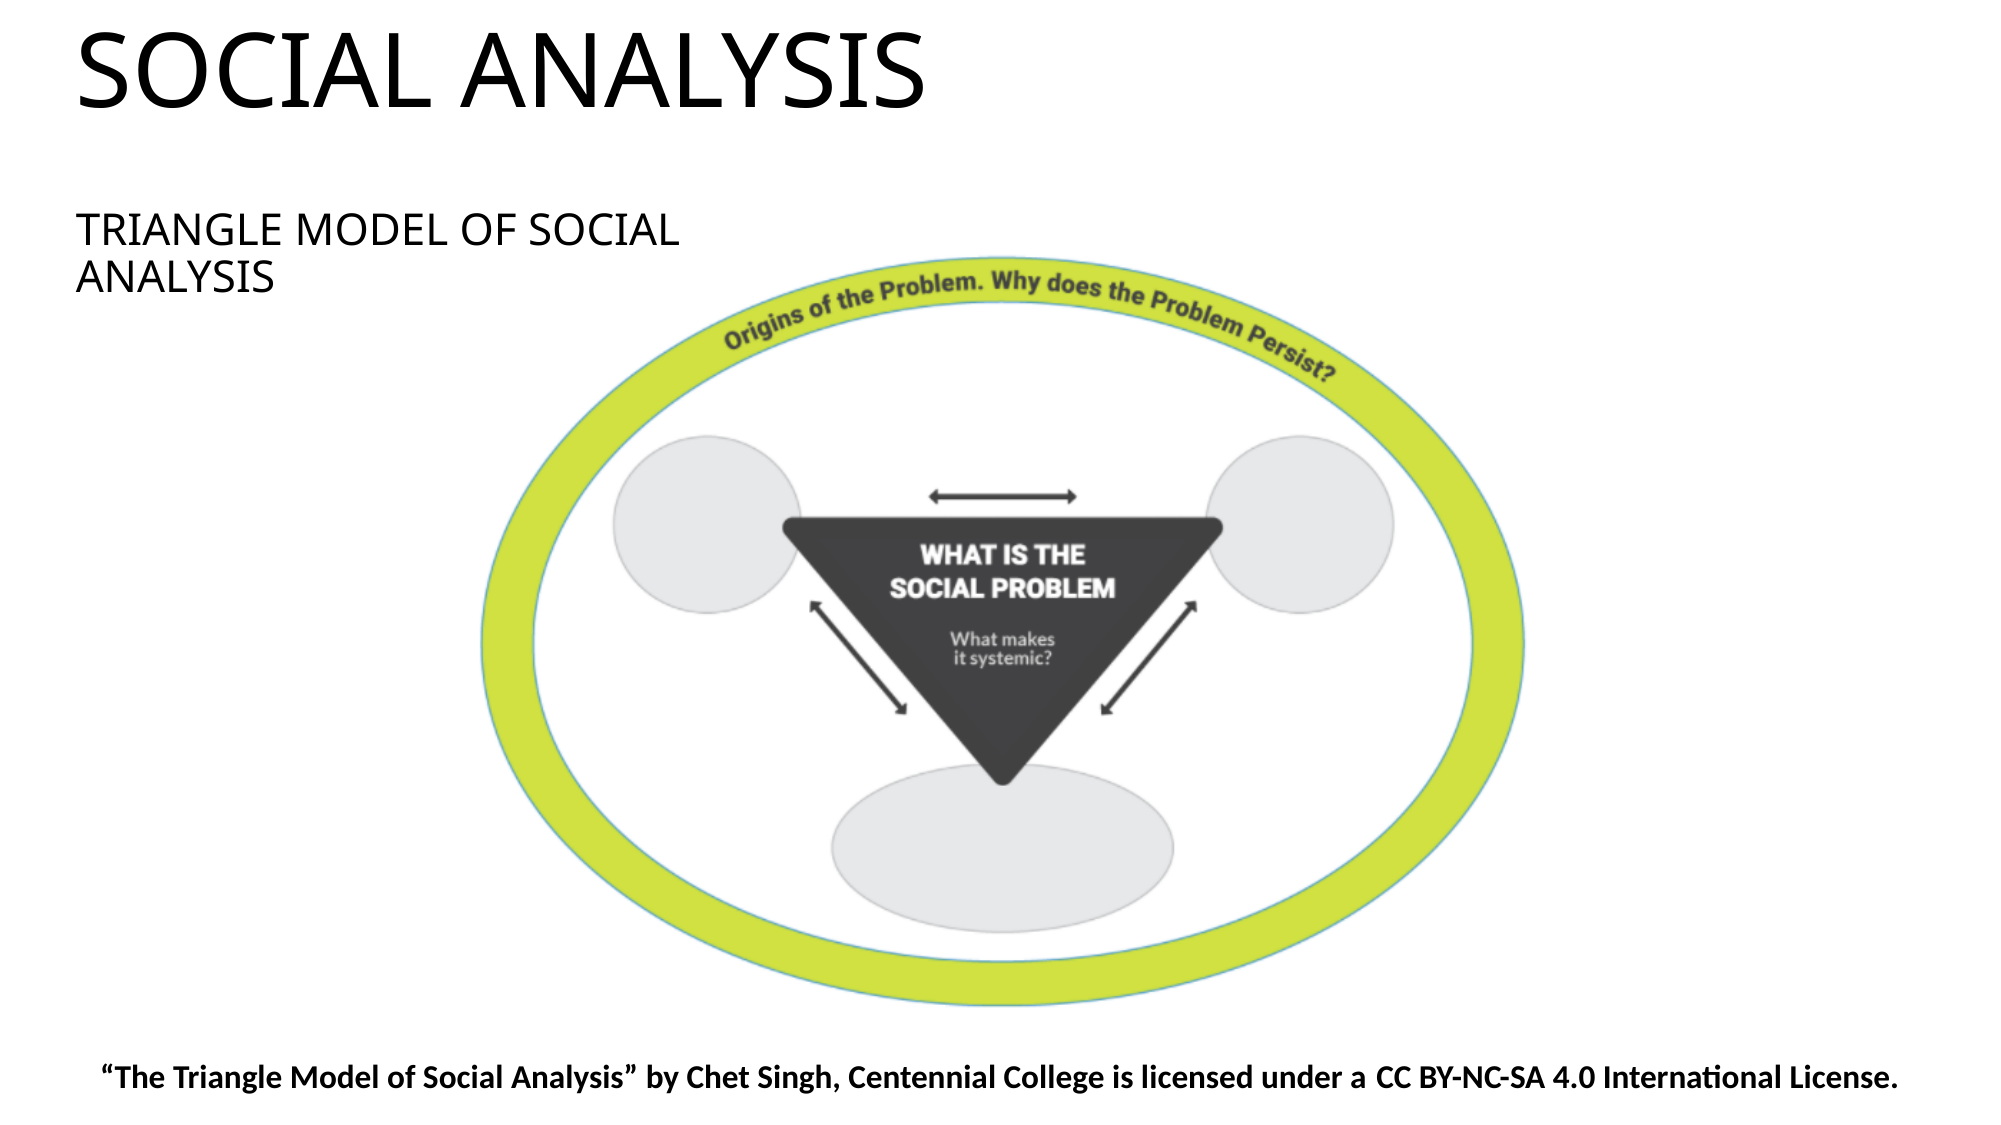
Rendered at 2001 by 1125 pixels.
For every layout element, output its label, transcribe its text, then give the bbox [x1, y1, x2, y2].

text_box SOCIAL ANALYSIS [61, 11, 945, 208]
text_box “The Triangle Model of Social Analysis” by Chet Singh, Centennial College is licensed under a CC BY-NC-SA 4.0 International License. [61, 1048, 1940, 1103]
text_box TRIANGLE MODEL OF SOCIAL ANALYSIS [61, 200, 741, 311]
picture [449, 213, 1567, 1022]
